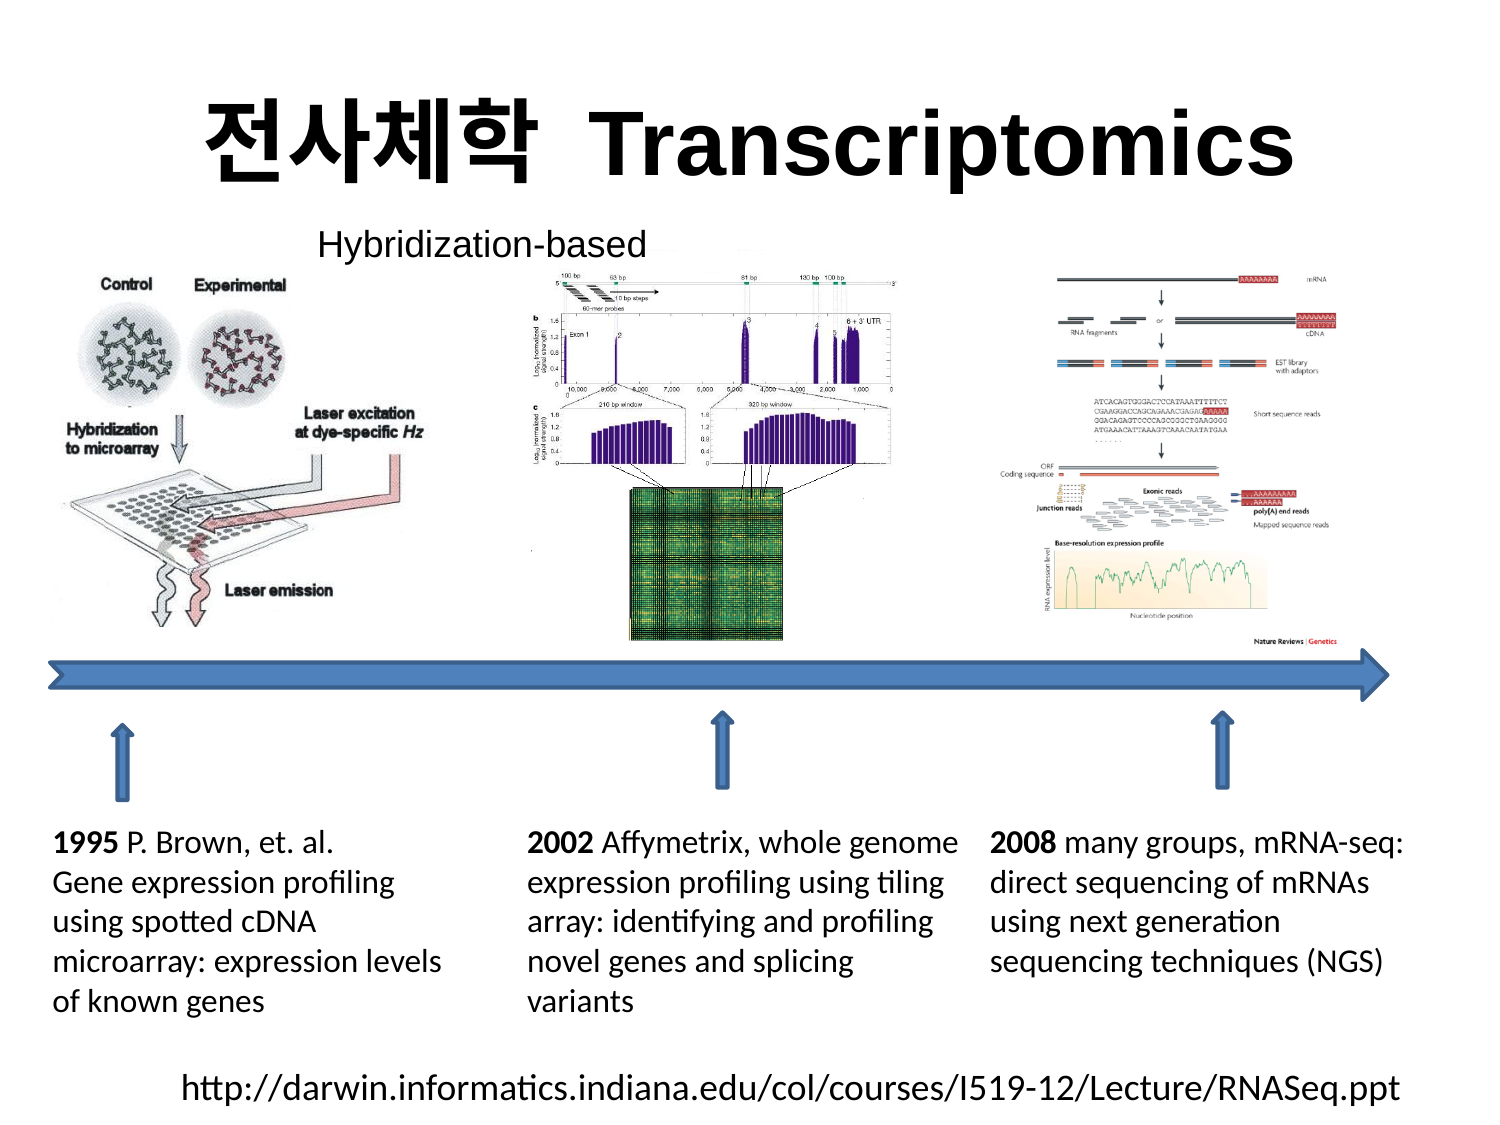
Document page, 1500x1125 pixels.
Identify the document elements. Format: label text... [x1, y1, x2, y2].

title 전사체학 Transcriptomics [75, 45, 1425, 233]
text_box 1995 P. Brown, et. al. Gene expression profiling using spotted cDNA microarray: expression levels of known genes [37, 812, 475, 1027]
text_box 2002 Affymetrix, whole genome expression profiling using tiling array: identifying and profiling novel genes and splicing variants [512, 812, 975, 1027]
picture [512, 249, 926, 649]
picture [49, 274, 433, 642]
text_box [710, 710, 735, 790]
text_box [1210, 710, 1235, 790]
text_box [110, 722, 135, 803]
text_box http://darwin.informatics.indiana.edu/col/courses/I519-12/Lecture/RNASeq.ppt [166, 1055, 1417, 1115]
text_box [48, 648, 1390, 702]
picture [999, 274, 1339, 647]
text_box 2008 many groups, mRNA-seq: direct sequencing of mRNAs using next generation sequencing techniques (NGS) [974, 812, 1438, 987]
text_box Hybridization-based [302, 212, 663, 273]
